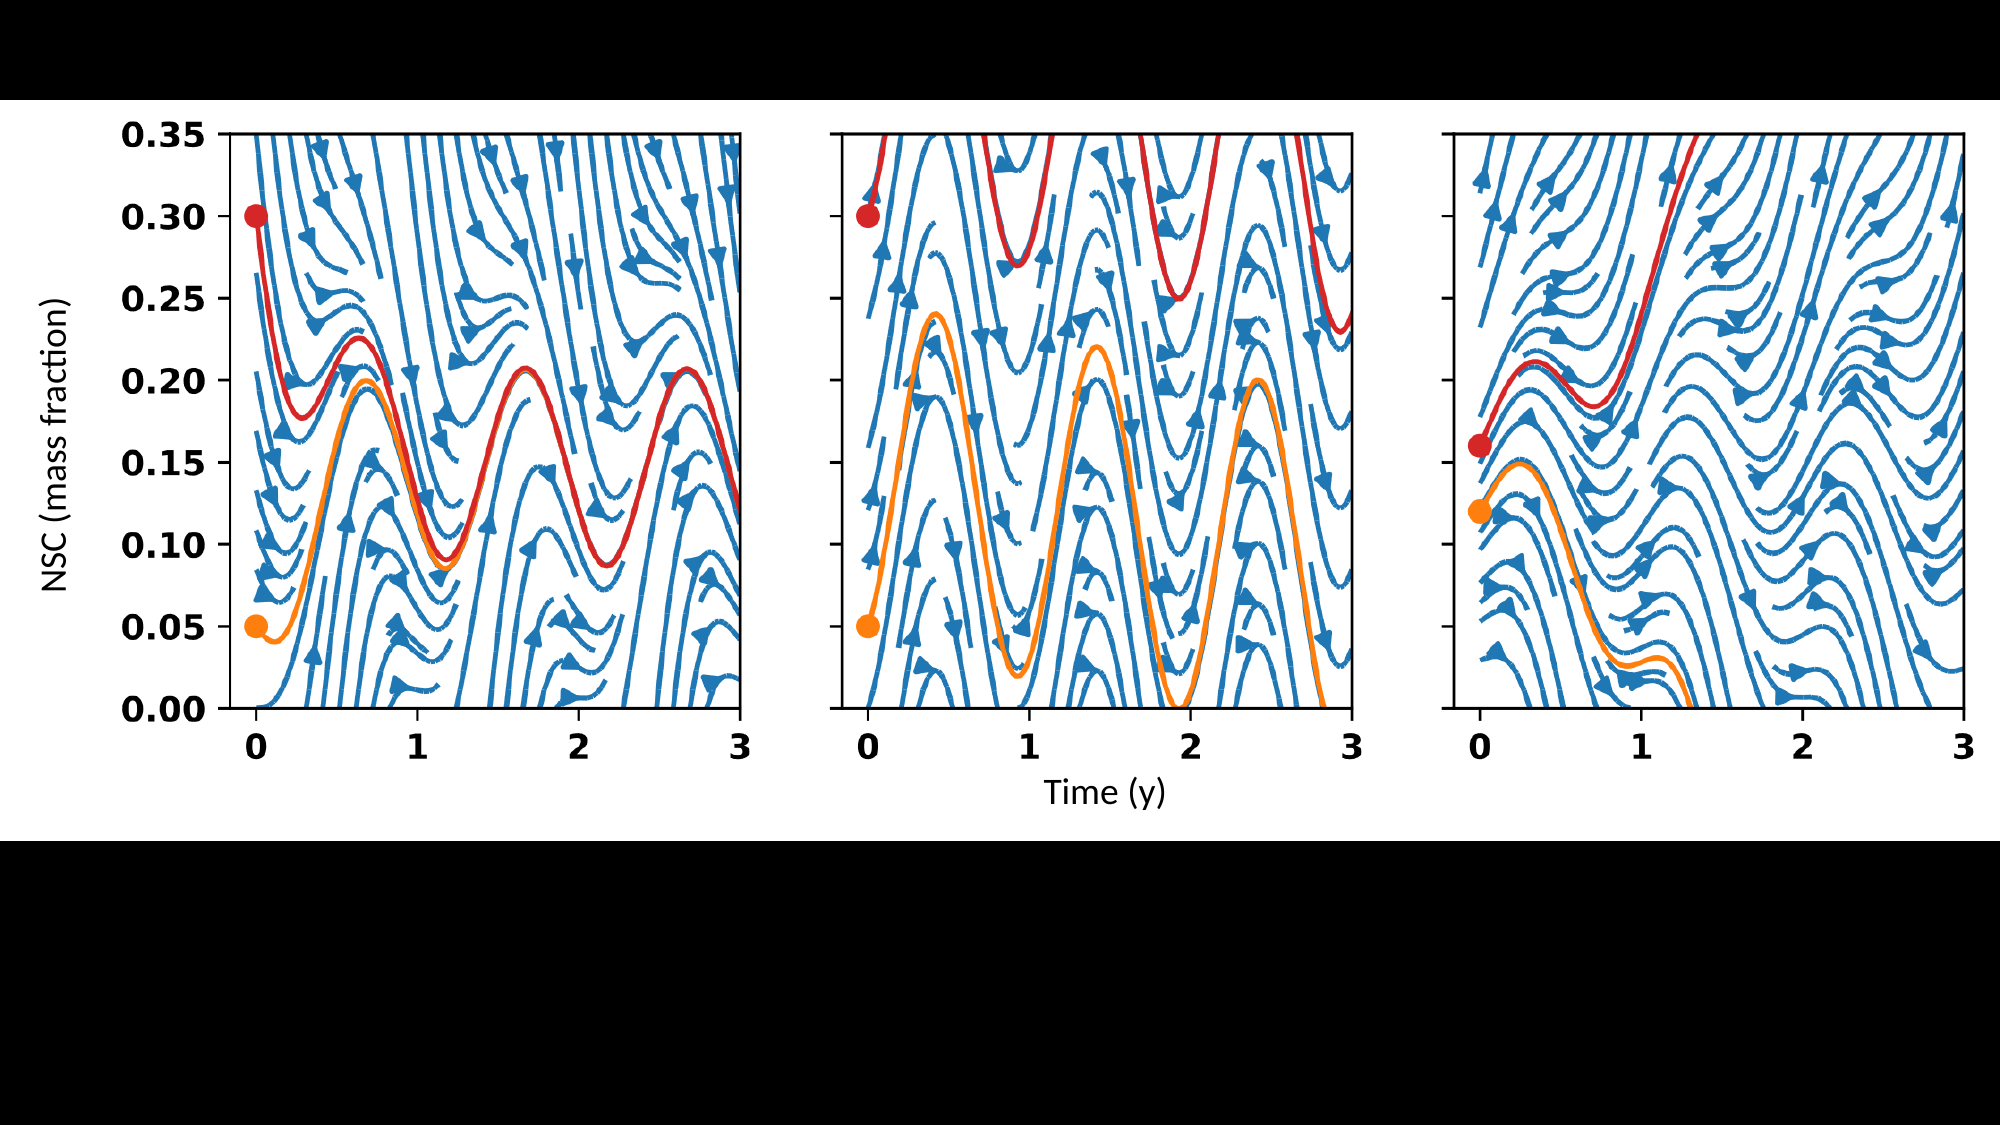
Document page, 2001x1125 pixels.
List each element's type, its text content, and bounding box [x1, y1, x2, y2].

picture [102, 101, 2000, 790]
text_box NSC (mass fraction) [20, 269, 81, 622]
text_box Time (y) [999, 790, 1211, 820]
text_box [0, 100, 2000, 841]
